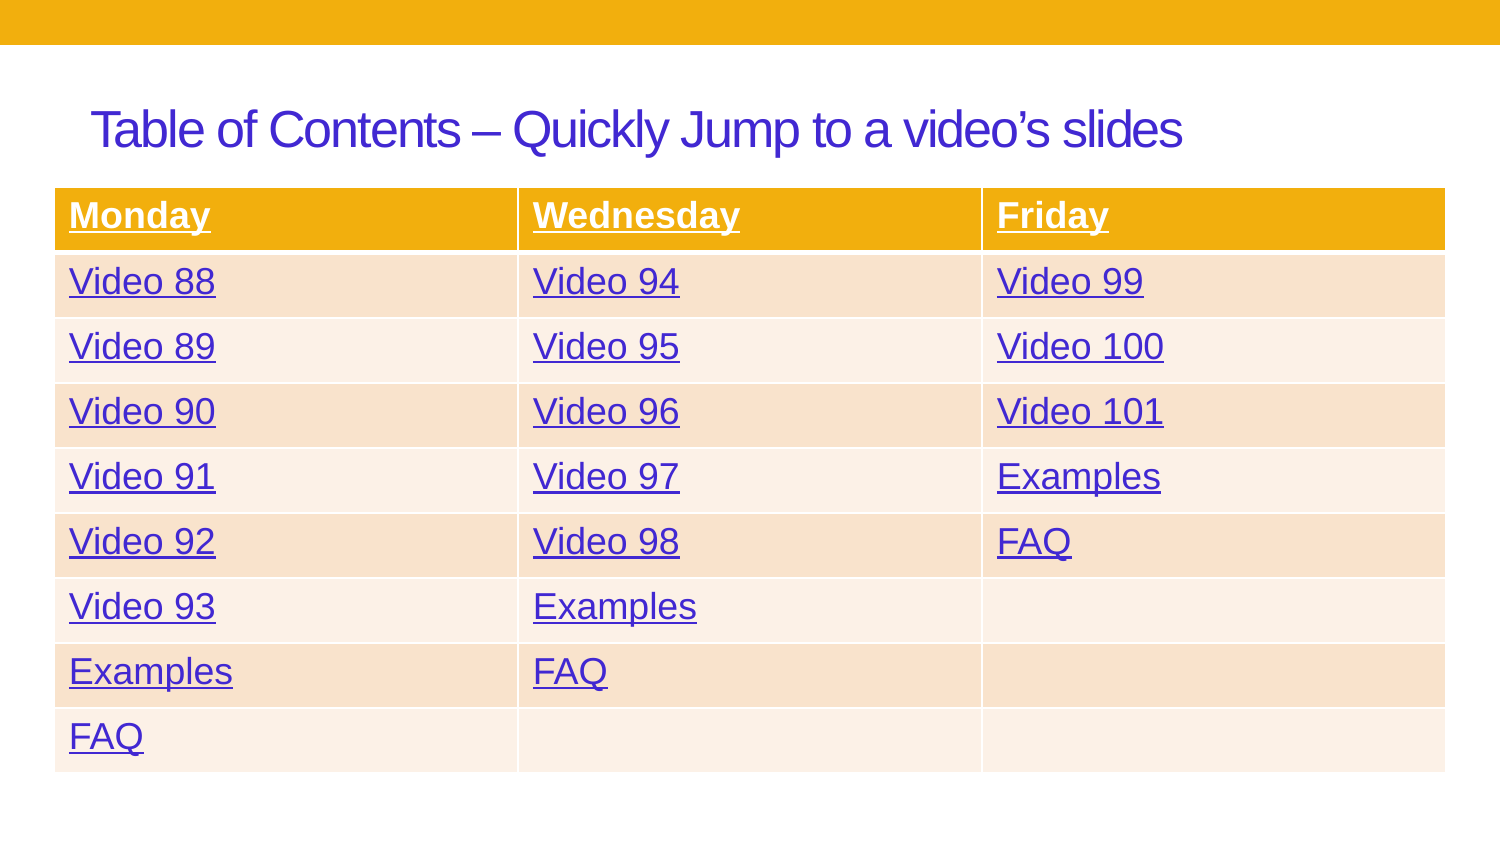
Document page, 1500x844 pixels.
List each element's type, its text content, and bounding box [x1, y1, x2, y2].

table_cell FAQ [983, 514, 1445, 577]
table_header Monday [55, 188, 517, 250]
table_cell Examples [519, 579, 981, 642]
table_cell Video 99 [983, 255, 1445, 317]
table_cell [983, 579, 1445, 642]
table_cell Video 92 [55, 514, 517, 577]
table_cell Video 96 [519, 384, 981, 447]
table_cell Video 98 [519, 514, 981, 577]
text_box [62, 196, 221, 246]
title Table of Contents – Quickly Jump to a video’s slides [75, 65, 1425, 187]
table_cell Video 93 [55, 579, 517, 642]
table_cell [983, 644, 1445, 707]
table_cell [519, 709, 981, 772]
table_header Friday [983, 188, 1445, 250]
text_box [987, 196, 1122, 246]
table_cell Video 100 [983, 319, 1445, 382]
table_cell Examples [55, 644, 517, 707]
table_cell FAQ [55, 709, 517, 772]
table_cell Video 101 [983, 384, 1445, 447]
table_cell Video 94 [519, 255, 981, 317]
table_cell Examples [983, 449, 1445, 512]
table_cell Video 89 [55, 319, 517, 382]
table_header Wednesday [519, 188, 981, 250]
table_cell Video 88 [55, 255, 517, 317]
table_cell Video 95 [519, 319, 981, 382]
table_cell Video 91 [55, 449, 517, 512]
table_cell Video 90 [55, 384, 517, 447]
table_cell [983, 709, 1445, 772]
text_box [524, 196, 749, 246]
table_cell Video 97 [519, 449, 981, 512]
table_cell FAQ [519, 644, 981, 707]
